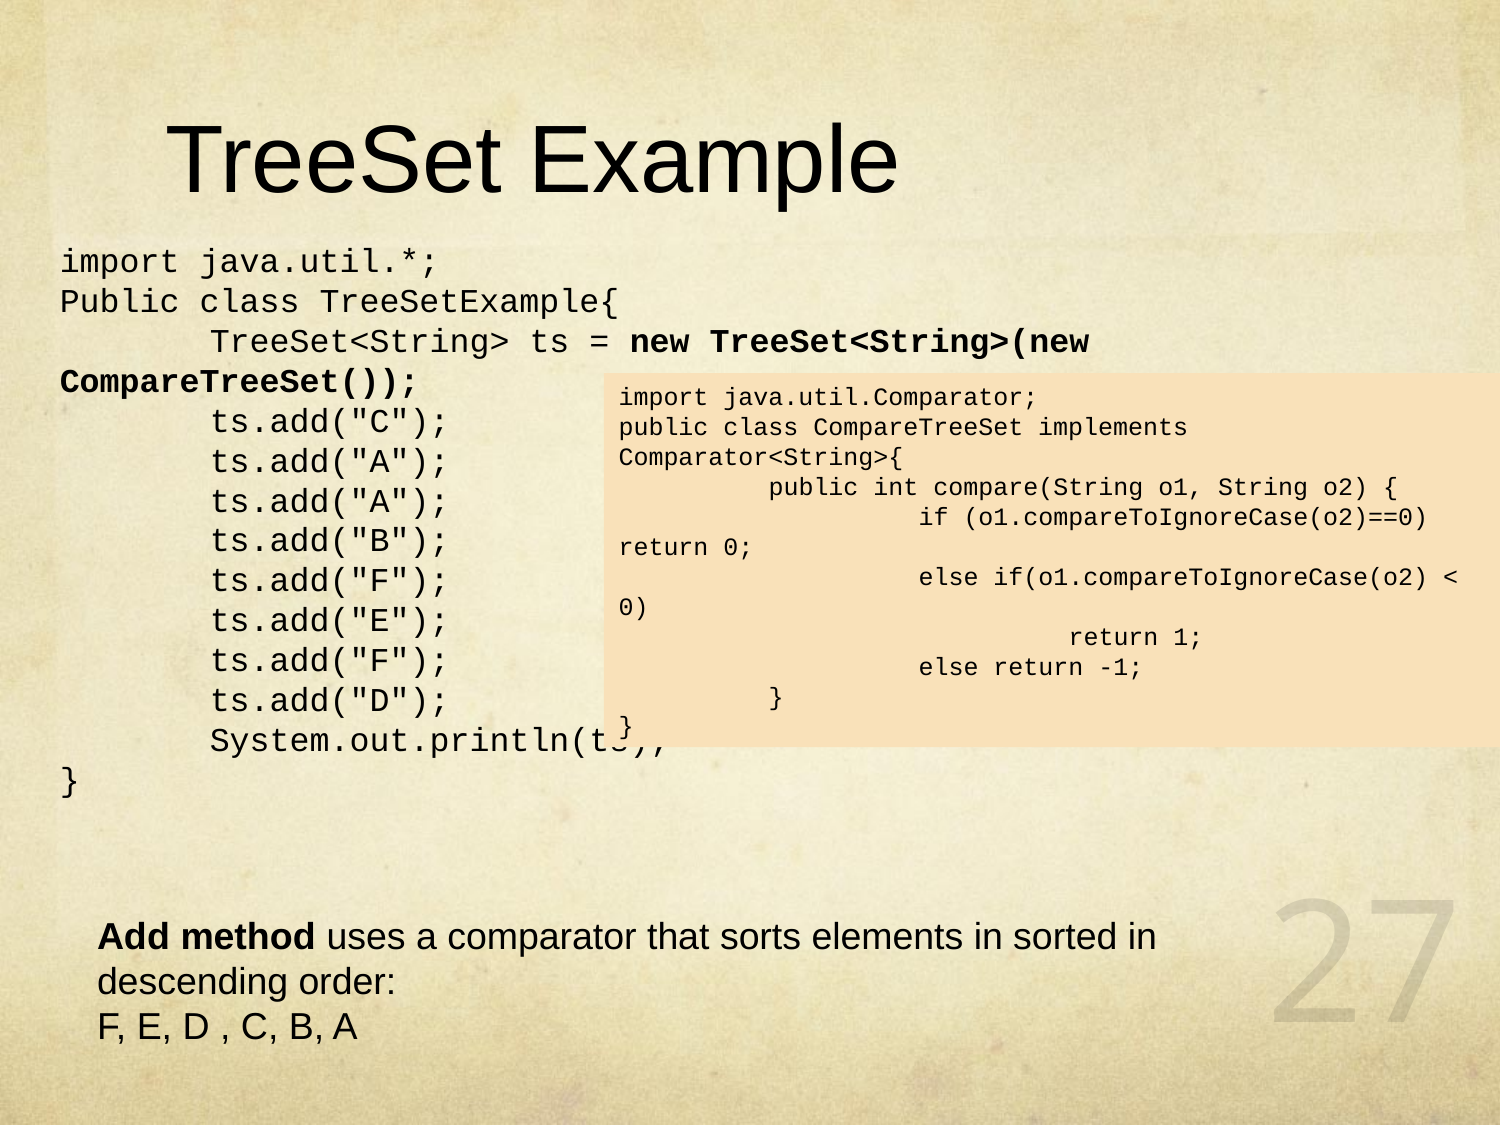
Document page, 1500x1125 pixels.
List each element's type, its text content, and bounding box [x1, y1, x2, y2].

text_box import java.util.*; Public class TreeSetExample{ TreeSet<String> ts = new TreeSet<String>(new CompareTreeSet()); ts.add("C"); ts.add("A"); ts.add("A"); ts.add("B"); ts.add("F"); ts.add("E"); ts.add("F"); ts.add("D"); System.out.println(ts); } [45, 231, 1427, 806]
title TreeSet Example [150, 82, 1350, 225]
text_box Add method uses a comparator that sorts elements in sorted in descending order: F, E, D , C, B, A [82, 904, 1350, 1054]
picture [0, 0, 1500, 1125]
slide_number 27 [1233, 898, 1478, 1038]
text_box import java.util.Comparator; public class CompareTreeSet implements Comparator<String>{ public int compare(String o1, String o2) { if (o1.compareToIgnoreCase(o2)==0) return 0; else if(o1.compareToIgnoreCase(o2) < 0) return 1; else return -1; } } [603, 373, 1500, 748]
